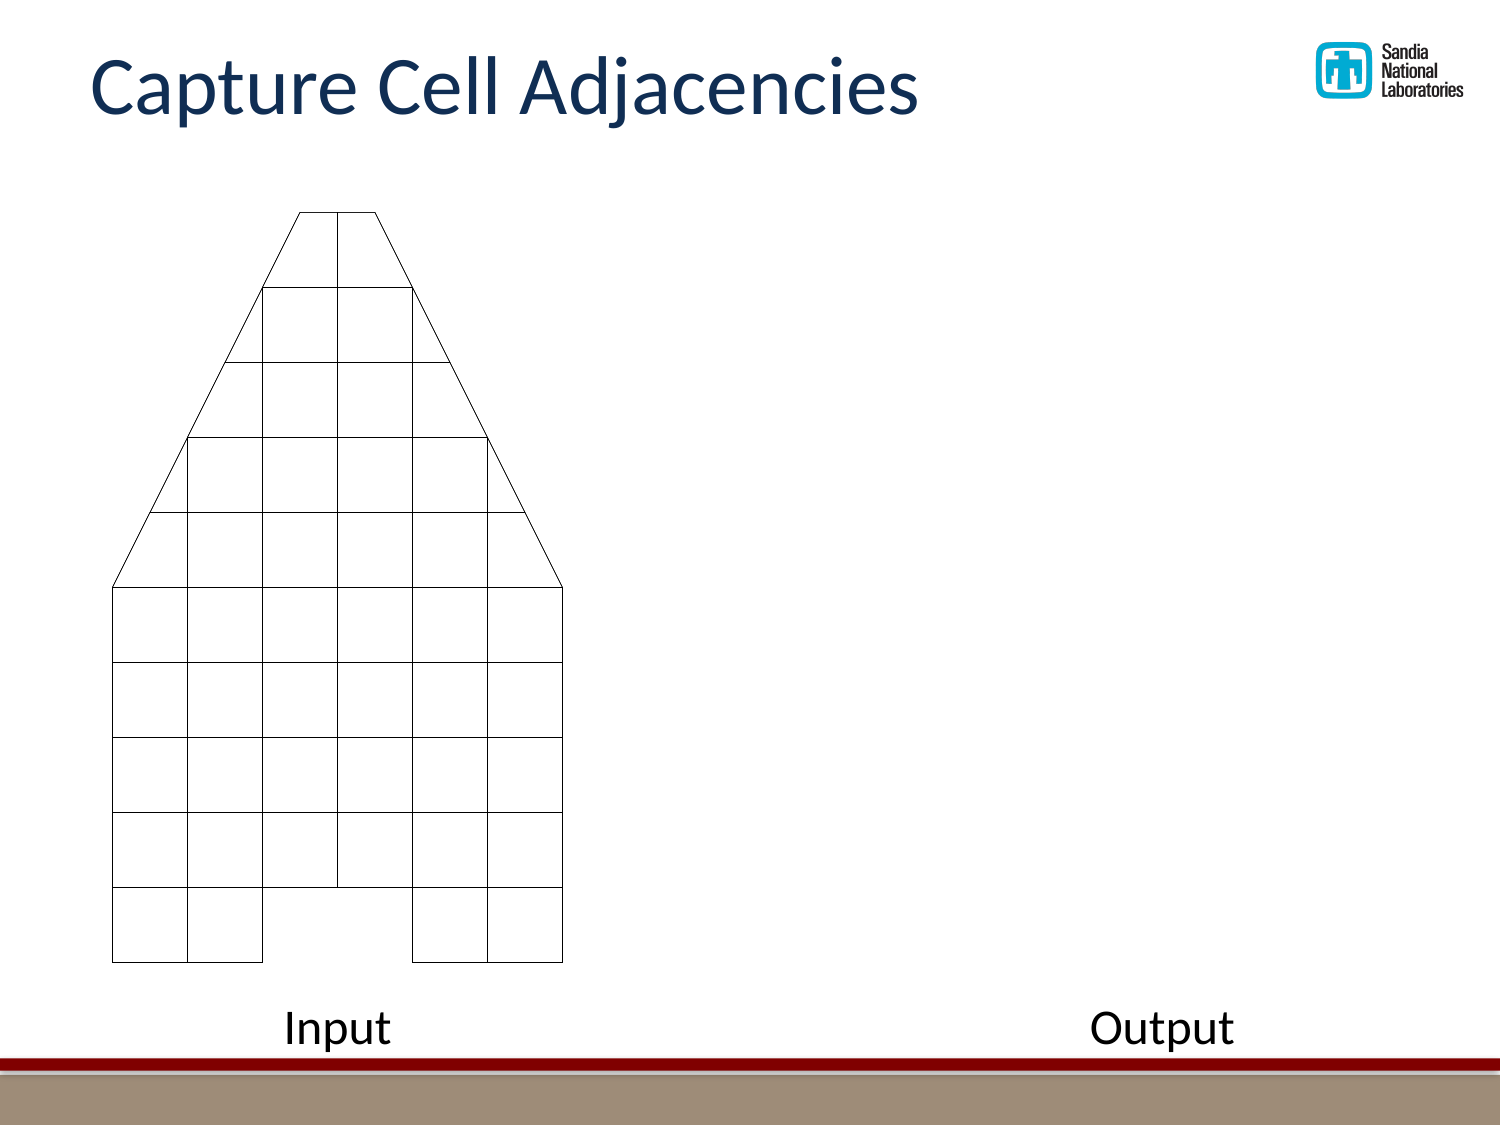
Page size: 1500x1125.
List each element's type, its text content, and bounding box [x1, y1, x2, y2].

title Capture Cell Adjacencies [74, 0, 1426, 163]
text_box Output [1074, 987, 1250, 1063]
picture [1426, 37, 1467, 105]
text_box Input [268, 987, 407, 1063]
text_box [0, 362, 713, 813]
